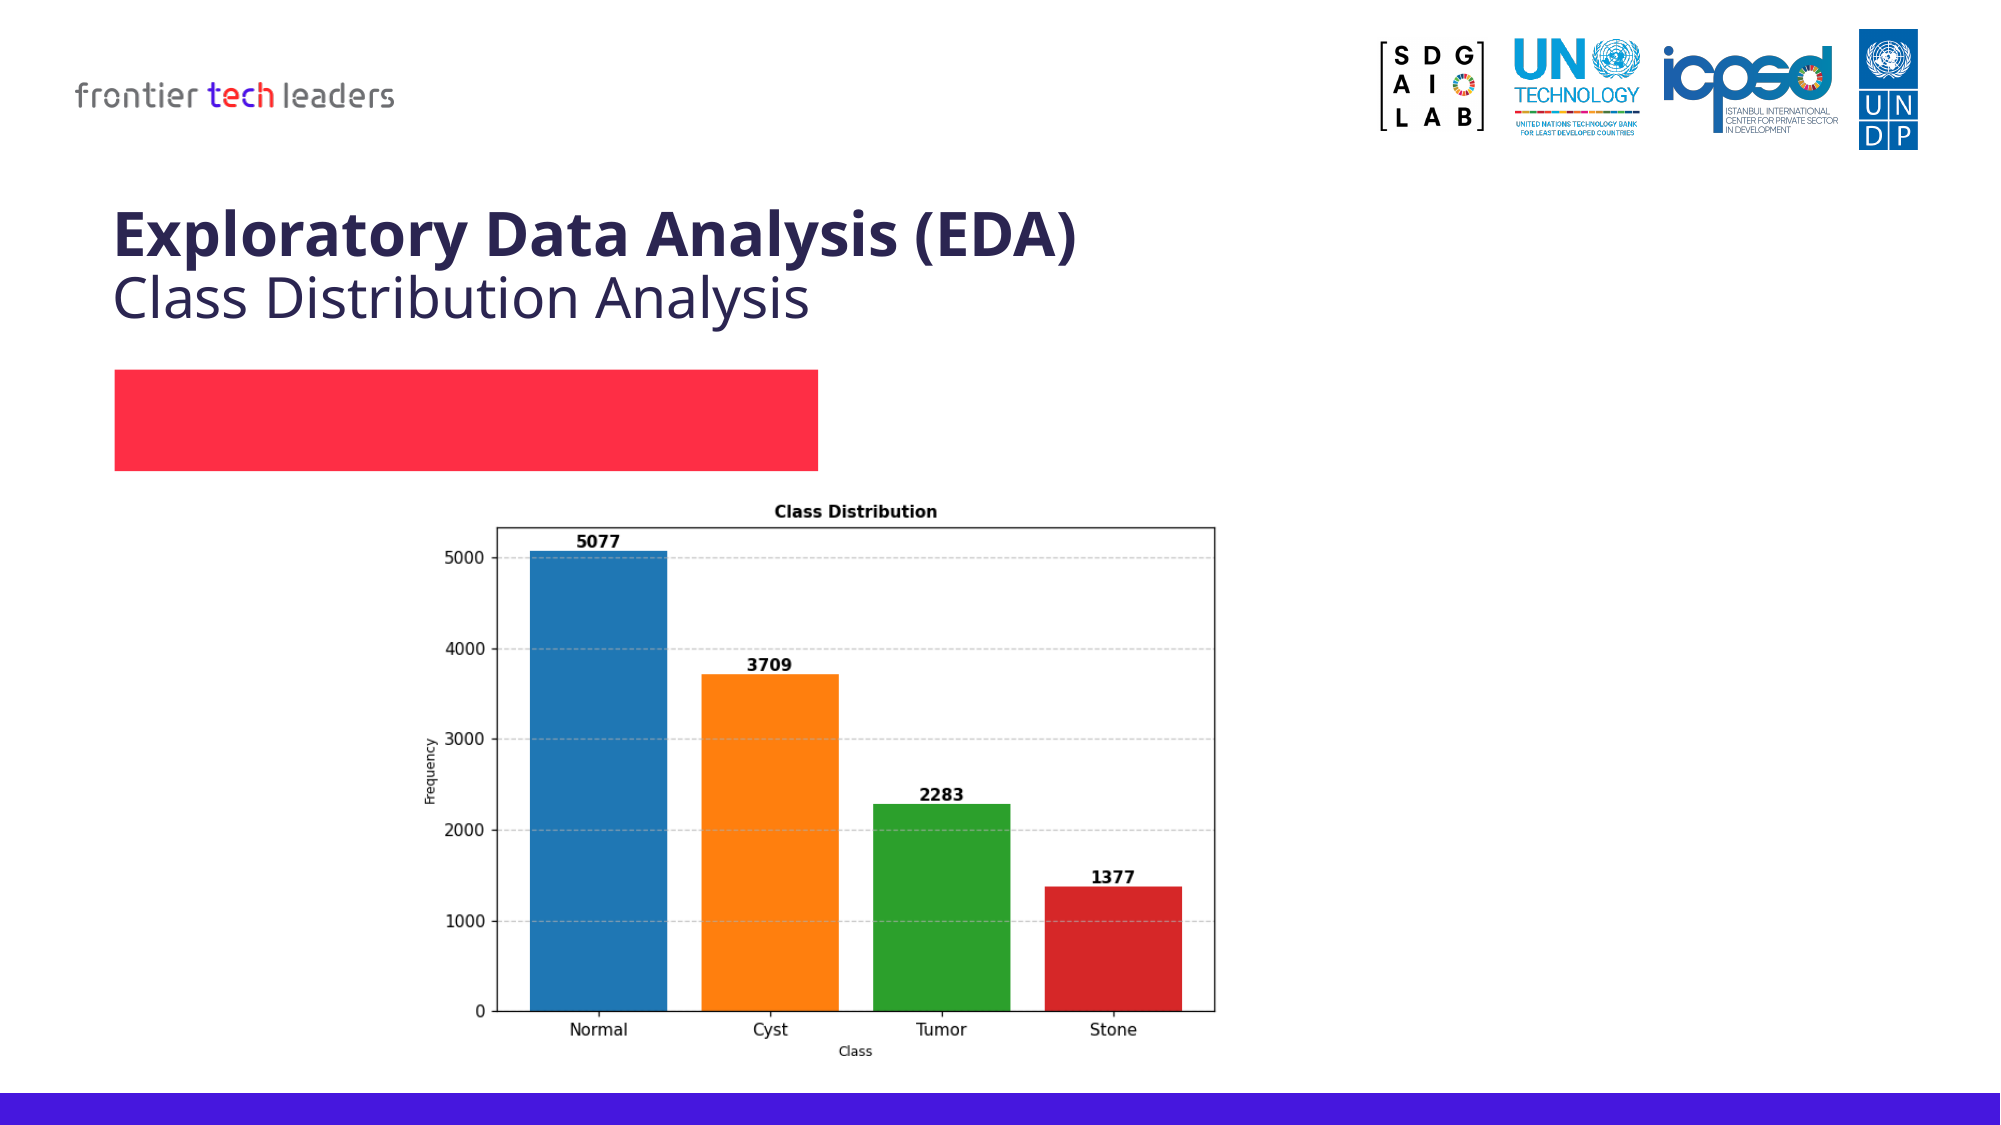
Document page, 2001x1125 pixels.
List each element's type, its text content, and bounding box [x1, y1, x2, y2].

picture [411, 493, 1225, 1071]
text_box [114, 369, 819, 472]
text_box [0, 1093, 2000, 1125]
picture [75, 82, 394, 108]
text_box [1377, 29, 1918, 150]
title Exploratory Data Analysis (EDA) Class Distribution Analysis [104, 195, 1378, 340]
